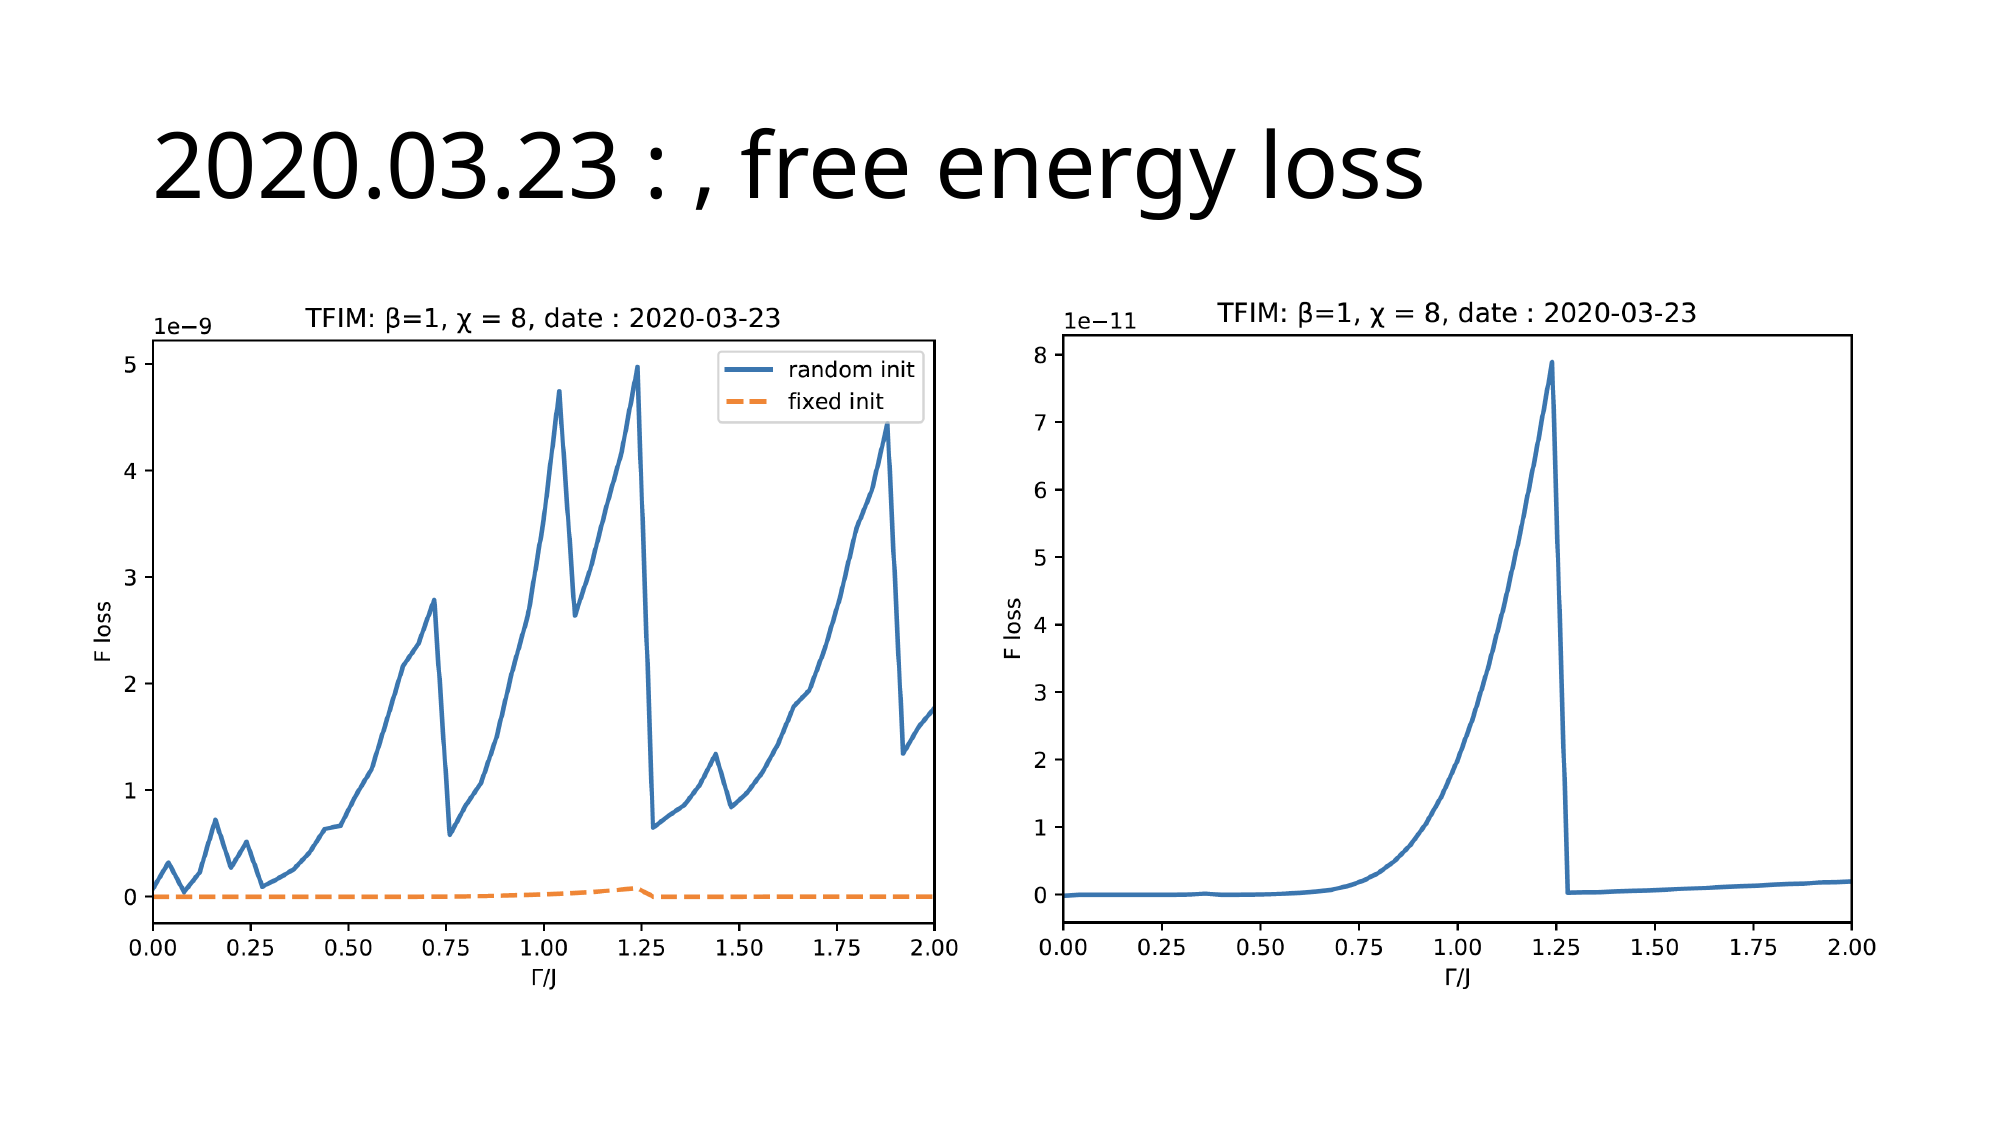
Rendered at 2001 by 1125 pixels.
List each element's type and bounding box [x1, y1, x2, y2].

picture [77, 299, 964, 994]
picture [990, 288, 1916, 995]
